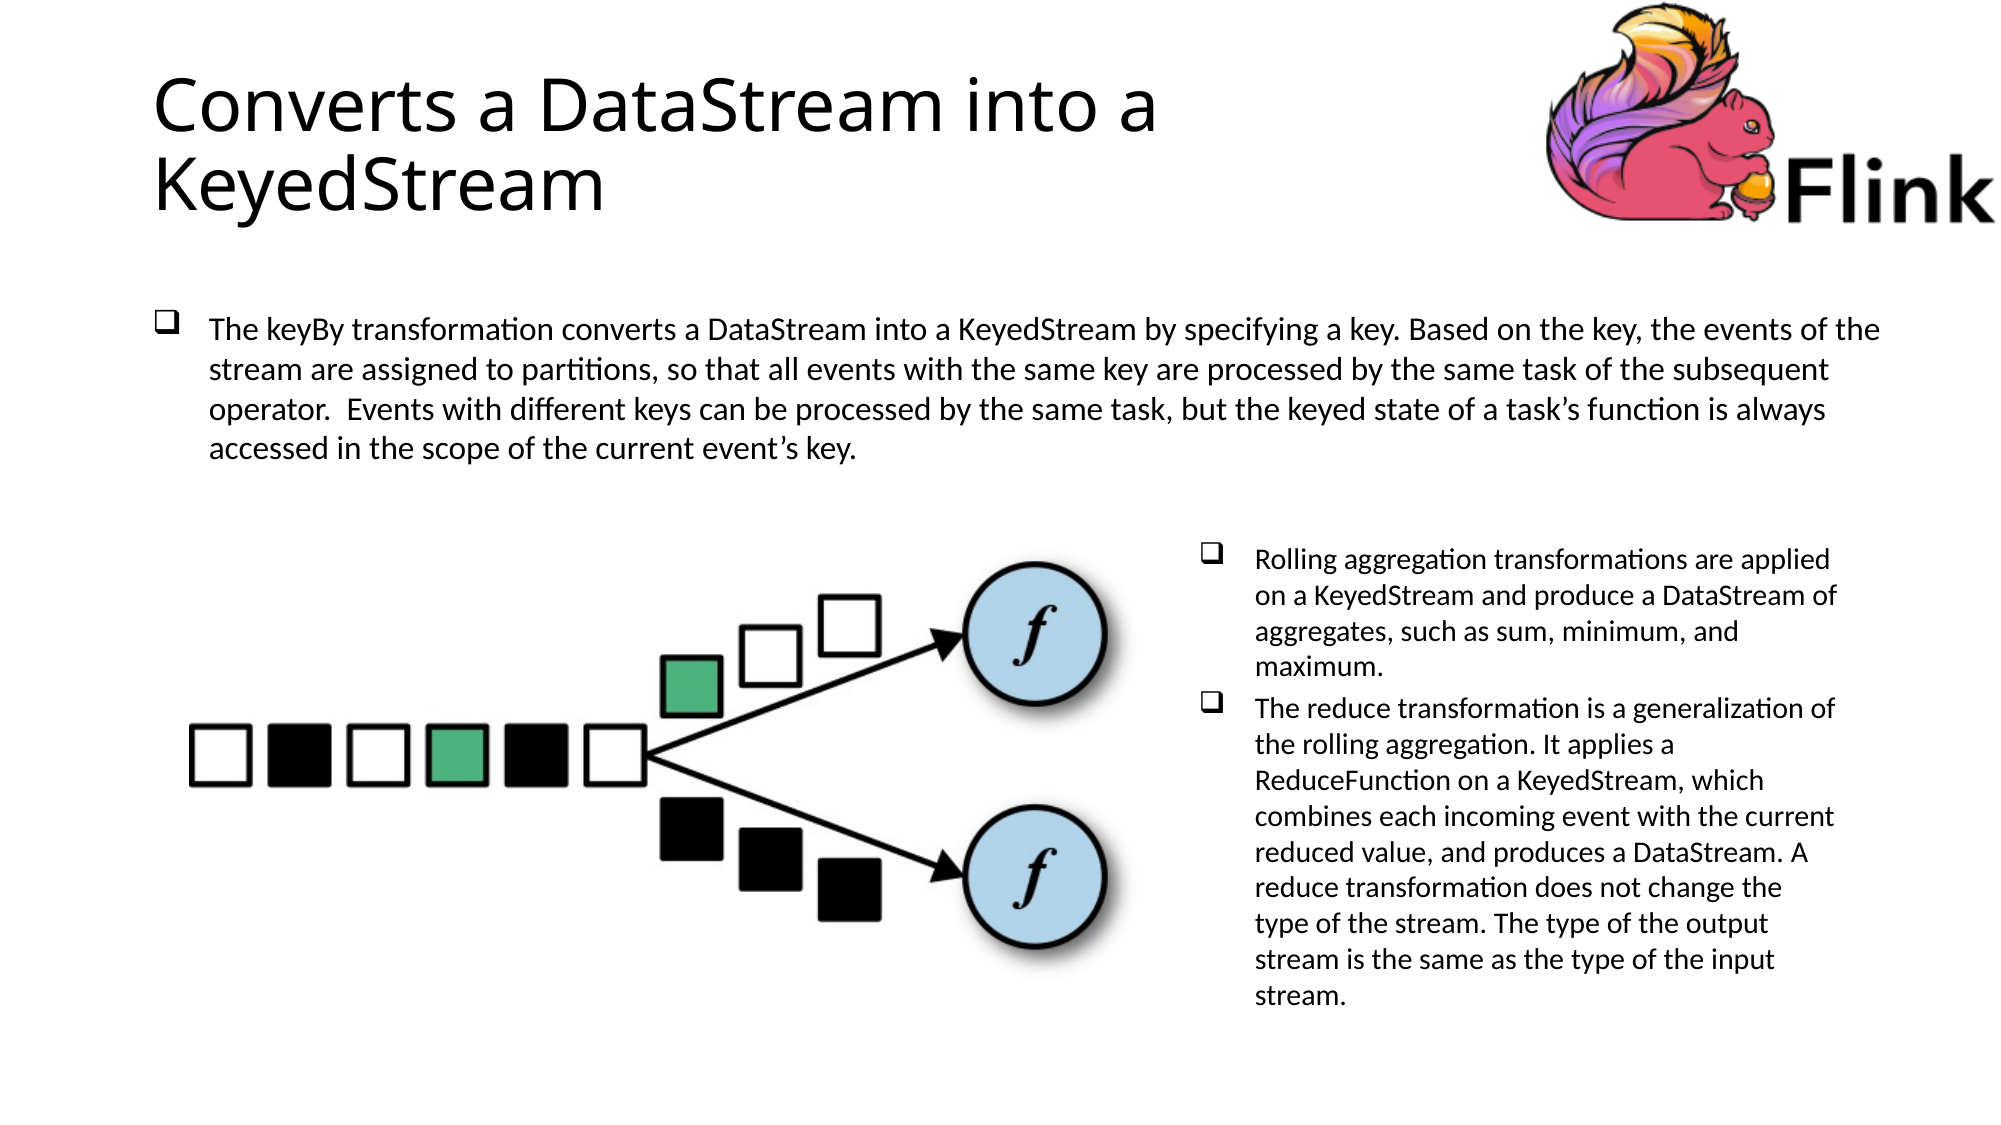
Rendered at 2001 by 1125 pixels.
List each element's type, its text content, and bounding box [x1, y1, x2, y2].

title Converts a DataStream into a KeyedStream [137, 59, 1538, 235]
list The keyBy transformation converts a DataStream into a KeyedStream by specifying a key. Based on the key, the events of the stream are assigned to partitions, so that all events with the same key are processed by the same task of the subsequent operator. Events with different keys can be processed by the same task, but the keyed state of a task’s function is always accessed in the scope of the current event’s key. [137, 299, 1919, 507]
text_box Rolling aggregation transformations are applied on a KeyedStream and produce a DataStream of aggregates, such as sum, minimum, and maximum. The reduce transformation is a generalization of the rolling aggregation. It applies a ReduceFunction on a KeyedStream, which combines each incoming event with the current reduced value, and produces a DataStream. A reduce transformation does not change the type of the stream. The type of the output stream is the same as the type of the input stream. [1183, 532, 1859, 1023]
picture [189, 544, 1143, 985]
picture [1545, 0, 2000, 235]
